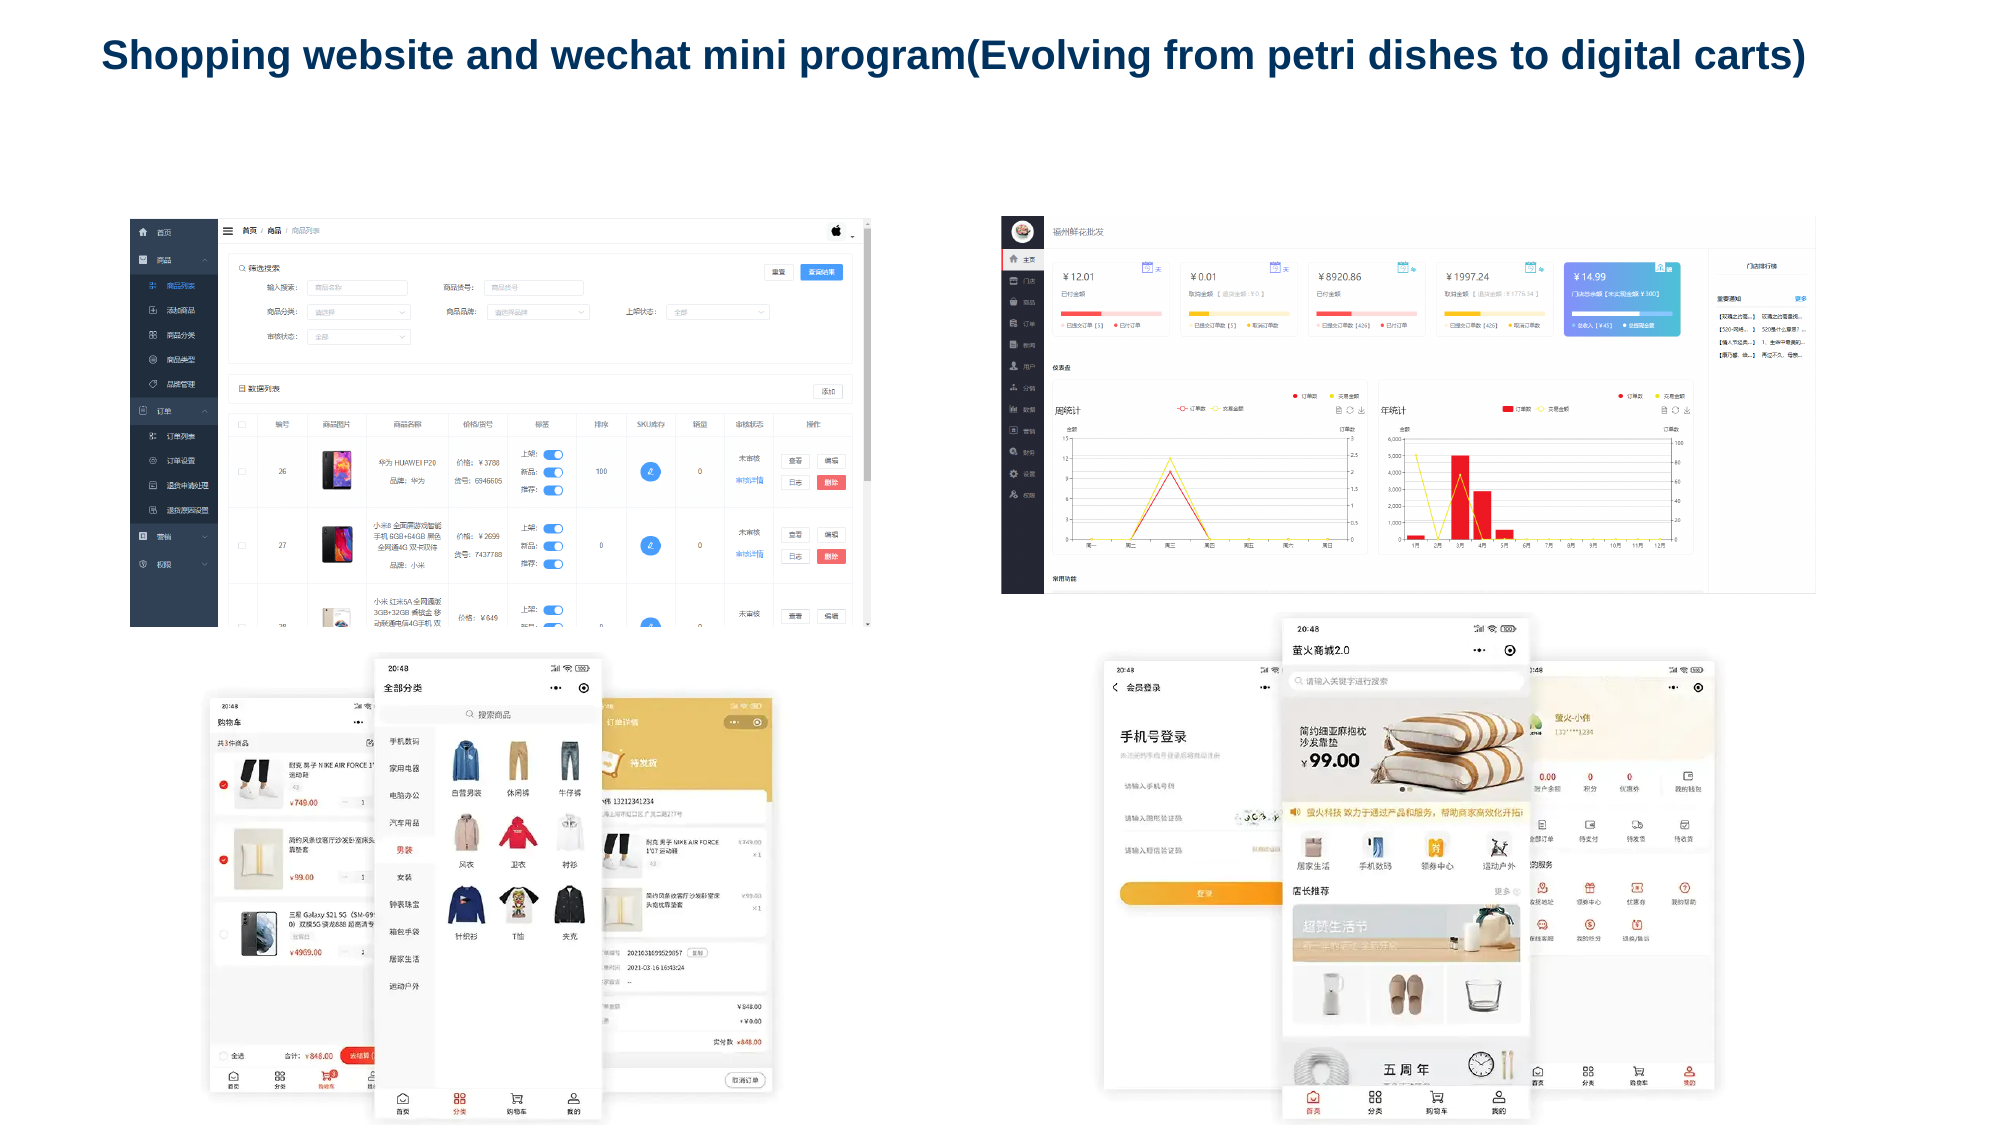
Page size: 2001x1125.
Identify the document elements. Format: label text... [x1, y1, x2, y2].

title Shopping website and wechat mini program(Evolving from petri dishes to digital carts) [86, 21, 1966, 128]
picture [165, 651, 817, 1125]
picture [1001, 215, 1817, 594]
picture [1055, 612, 1762, 1125]
picture [130, 215, 871, 628]
